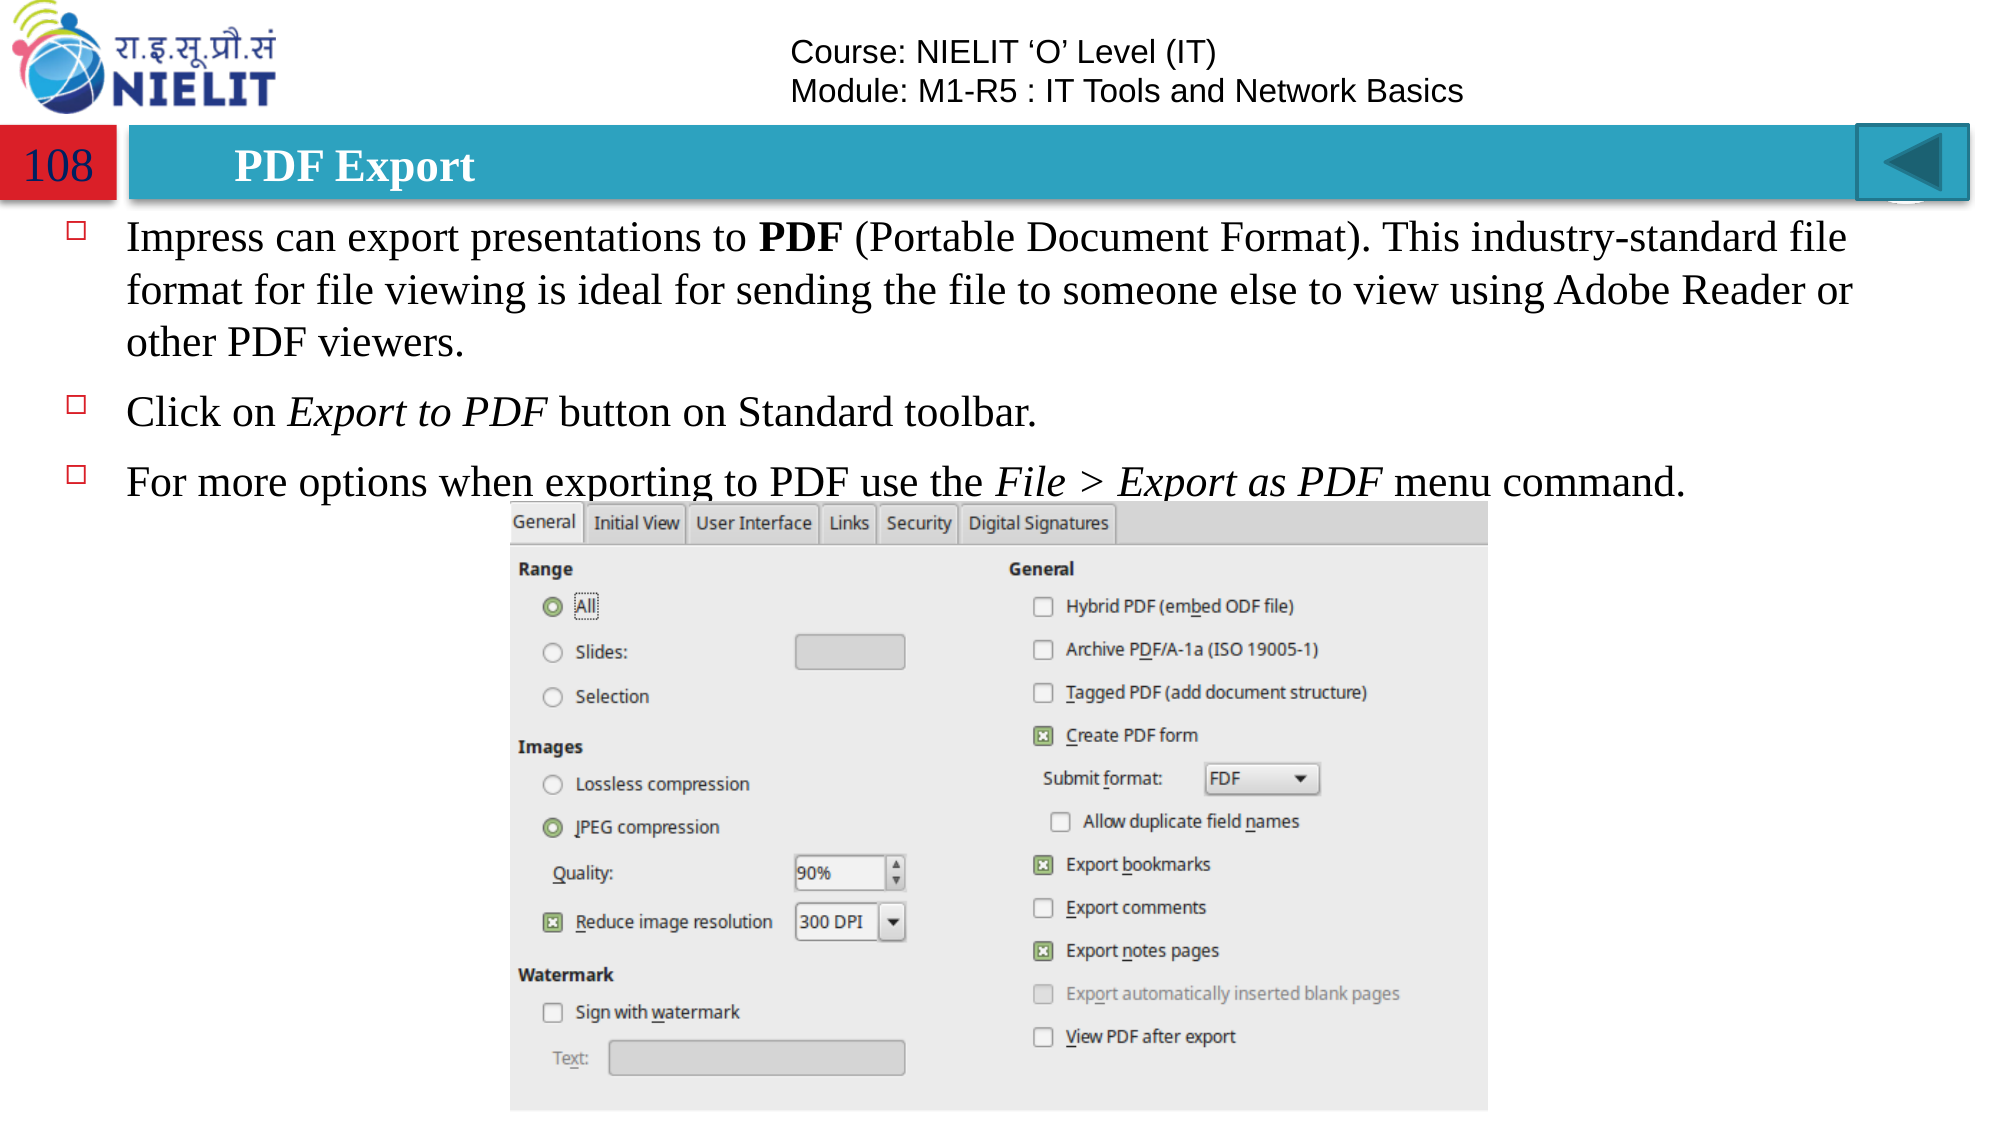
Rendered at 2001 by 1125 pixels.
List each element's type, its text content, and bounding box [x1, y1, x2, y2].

list Impress can export presentations to PDF (Portable Document Format). This industry-standard file format for file viewing is ideal for sending the file to someone else to view using Adobe Reader or other PDF viewers. Click on Export to PDF button on Standard toolbar. For more options when exporting to PDF use the File > Export as PDF menu command. [46, 199, 1969, 1005]
slide_number 108 [0, 125, 117, 200]
picture [307, 10, 1891, 121]
picture [509, 501, 1488, 1113]
title PDF Export [216, 125, 1969, 199]
picture [12, 0, 276, 114]
